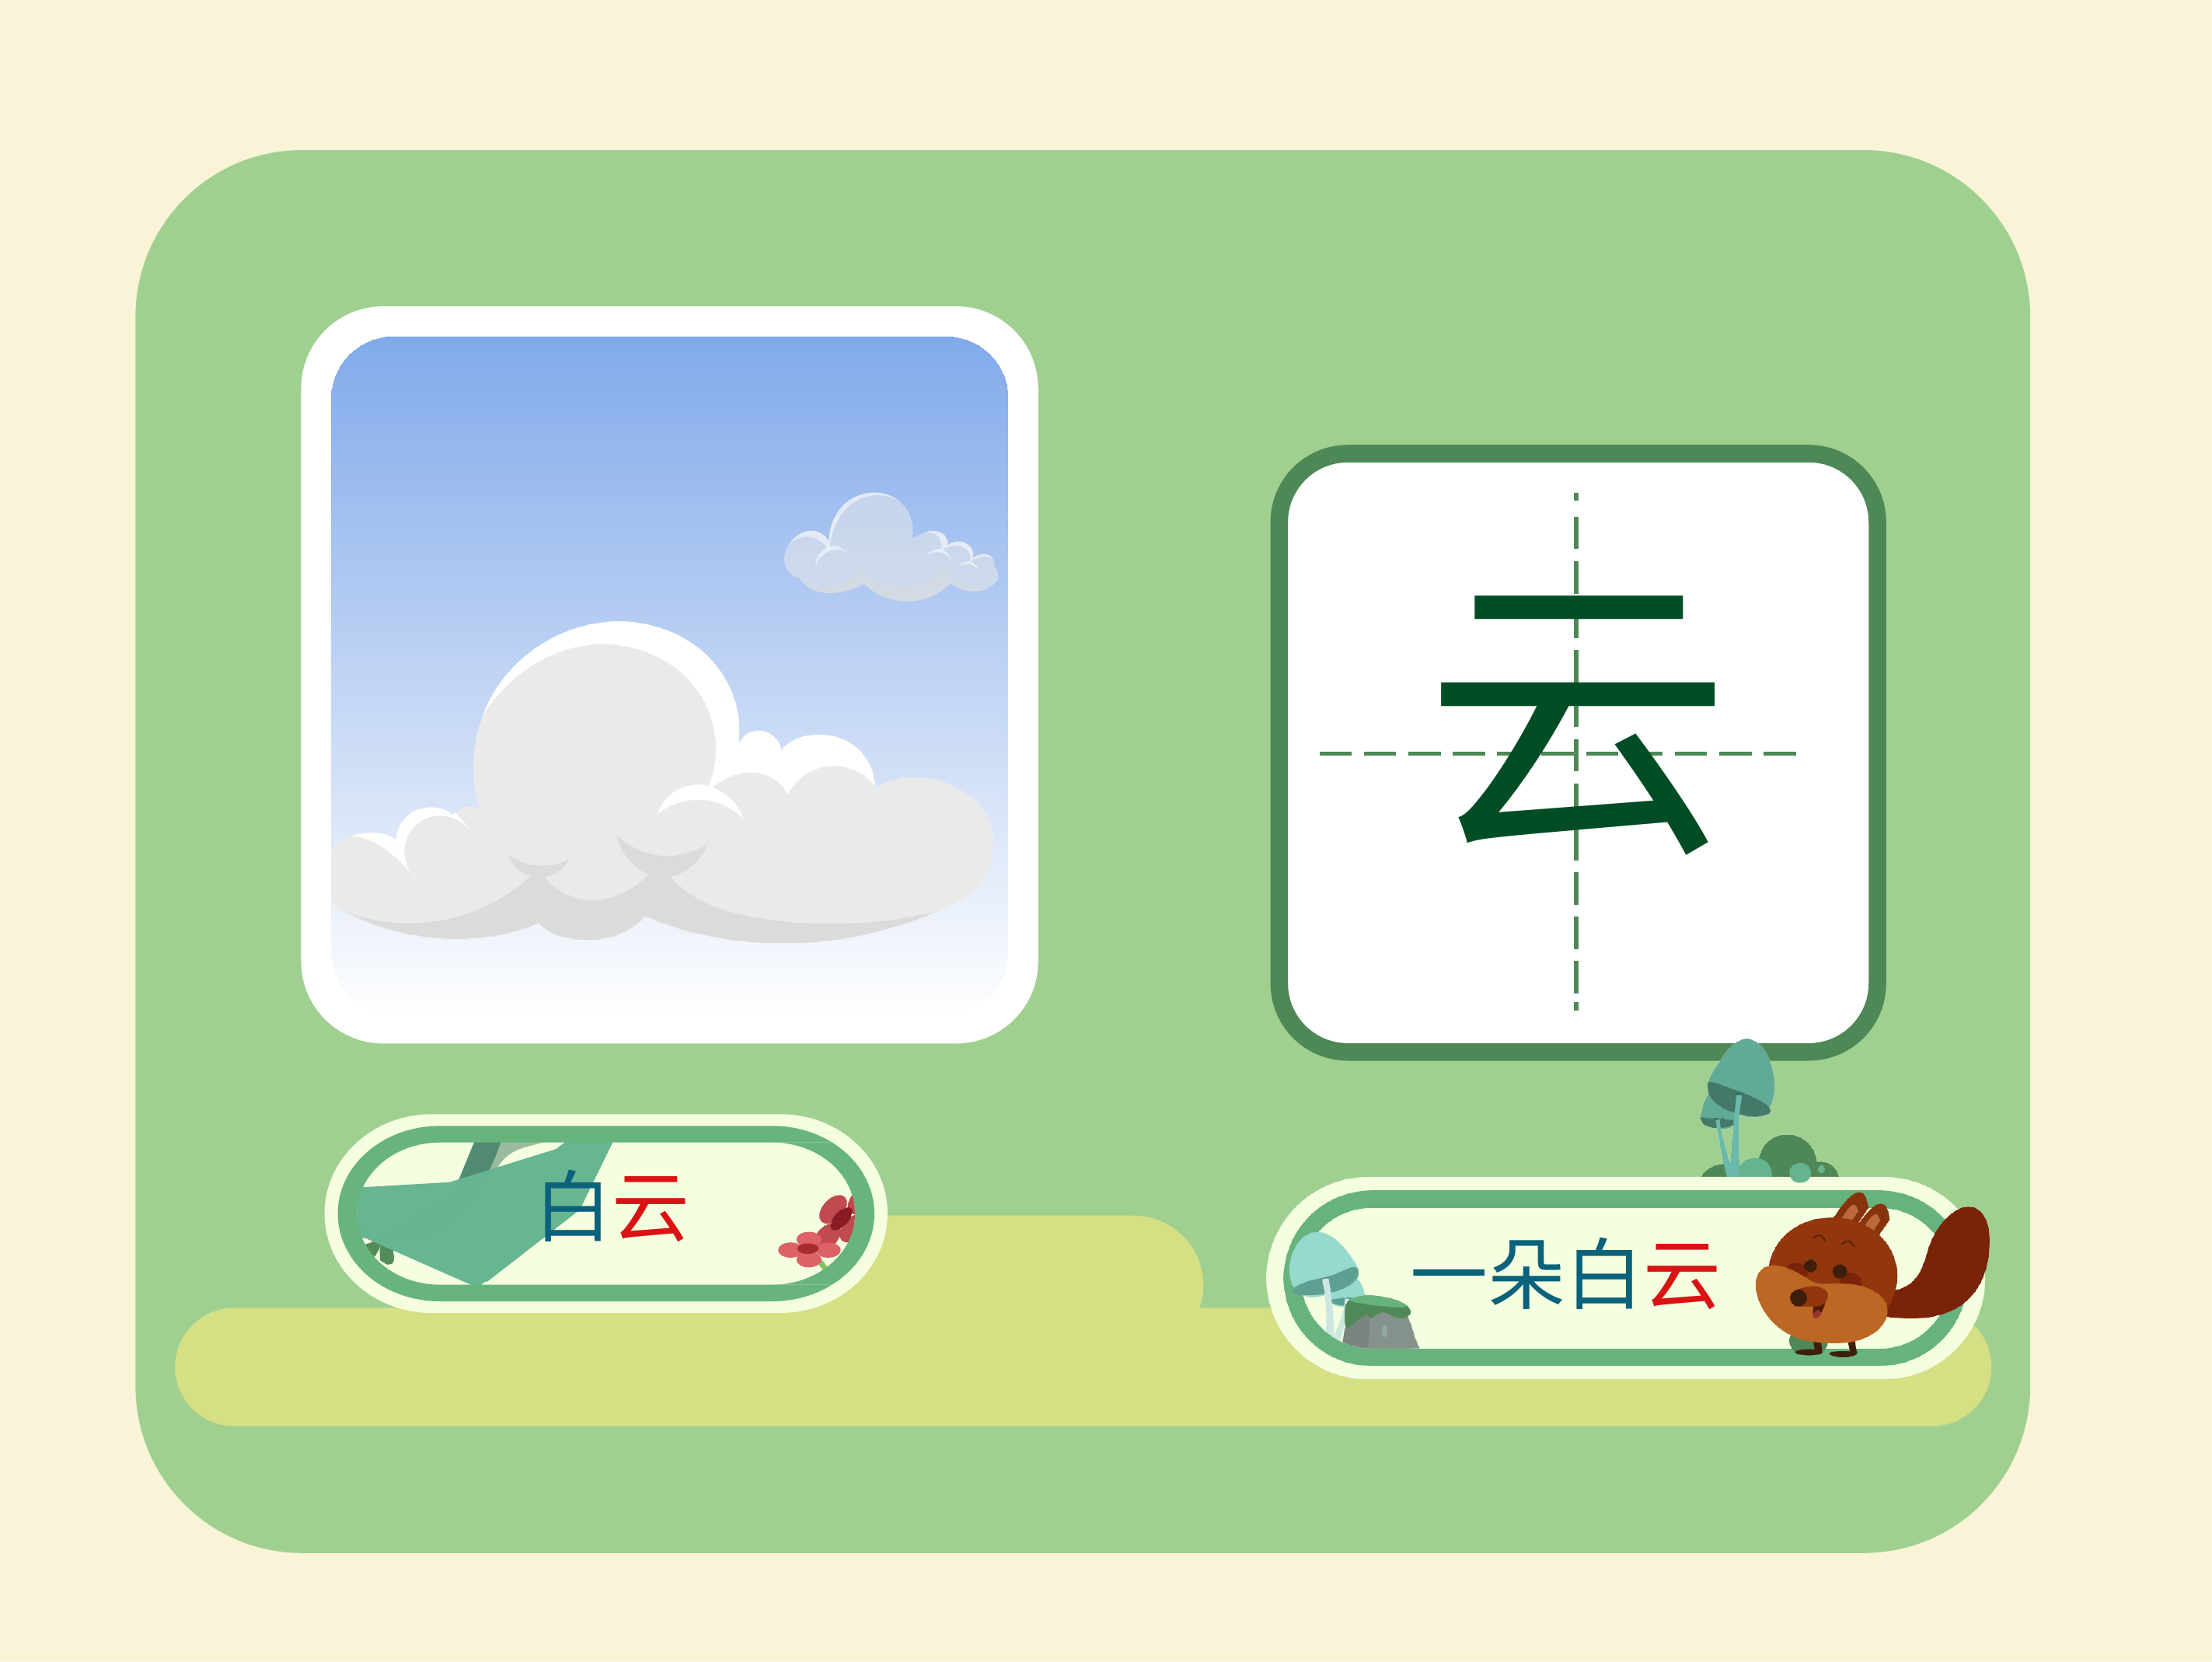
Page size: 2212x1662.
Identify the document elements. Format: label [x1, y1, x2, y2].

text_box [301, 306, 1039, 1044]
text_box [1270, 444, 1887, 1038]
picture [1266, 1039, 1990, 1380]
text_box [135, 149, 2031, 1554]
